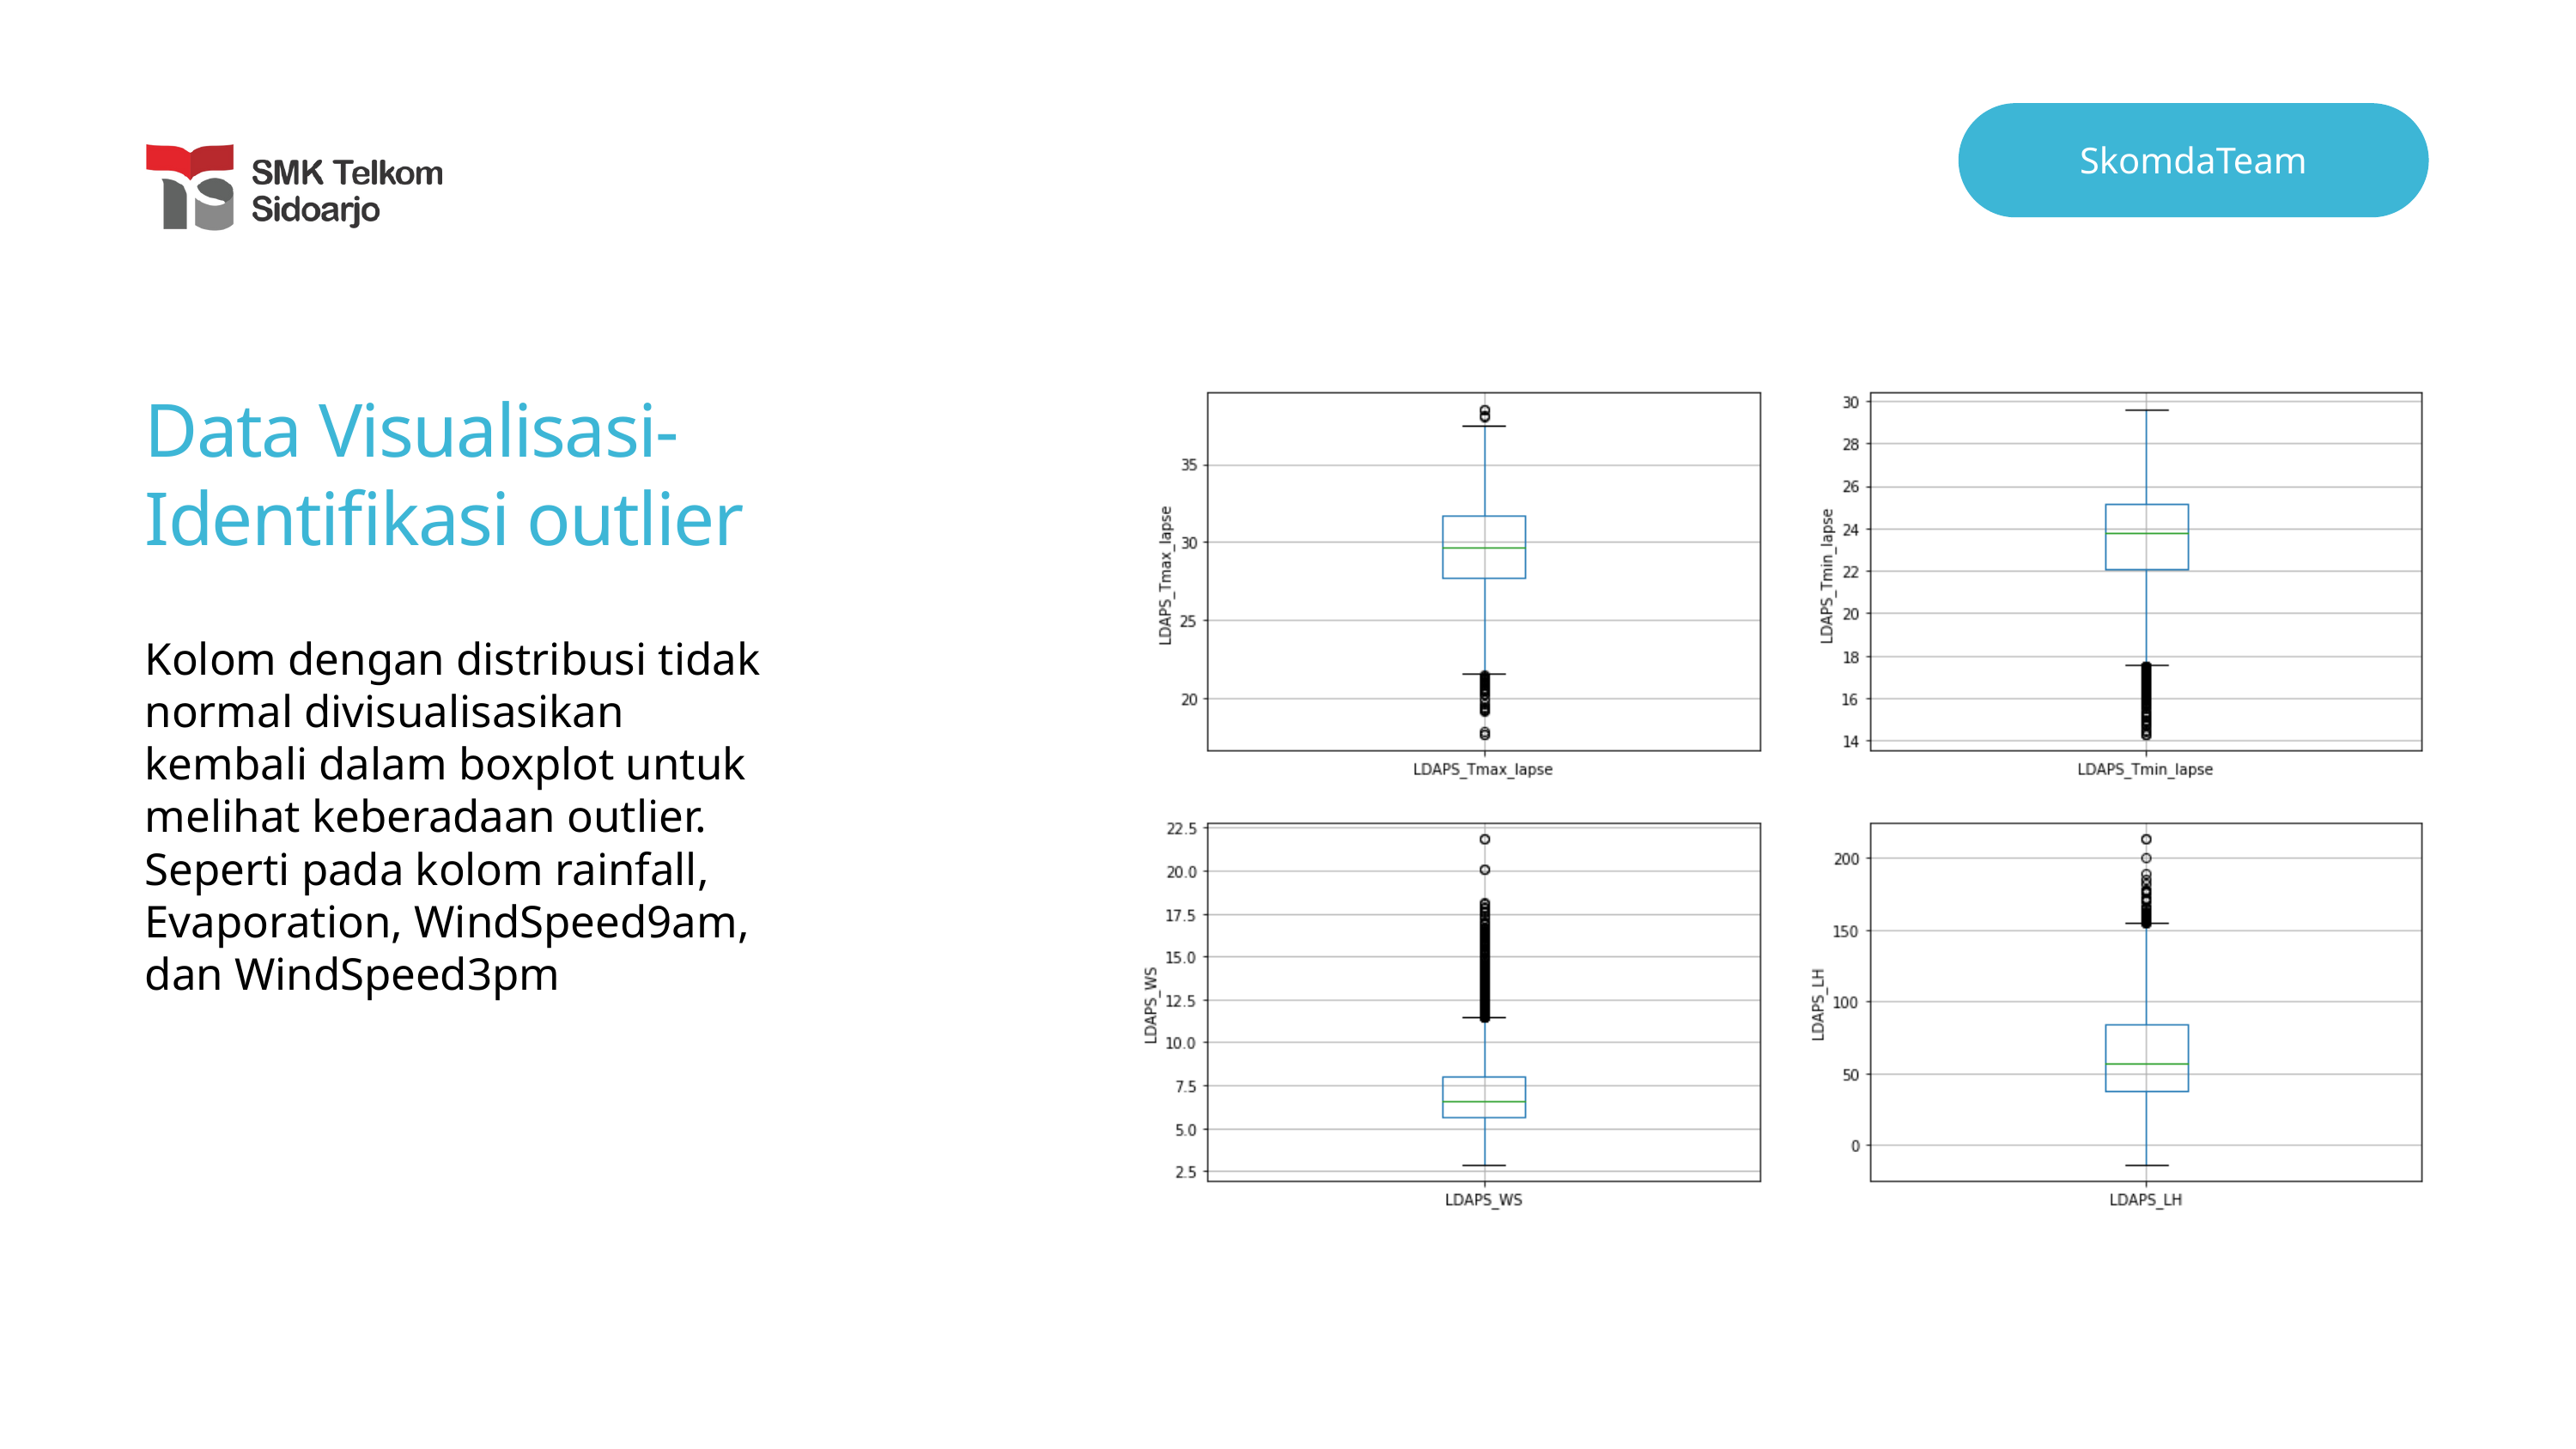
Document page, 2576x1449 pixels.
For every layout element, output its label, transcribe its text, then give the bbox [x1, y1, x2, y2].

text_box Data Visualisasi-Identifikasi outlier [144, 384, 807, 561]
picture [1133, 383, 2432, 1218]
picture [144, 144, 442, 233]
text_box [1958, 102, 2429, 218]
text_box Kolom dengan distribusi tidak normal divisualisasikan kembali dalam boxplot untuk melihat keberadaan outlier. Seperti pada kolom rainfall, Evaporation, WindSpeed9am, dan WindSpeed3pm [144, 631, 783, 999]
